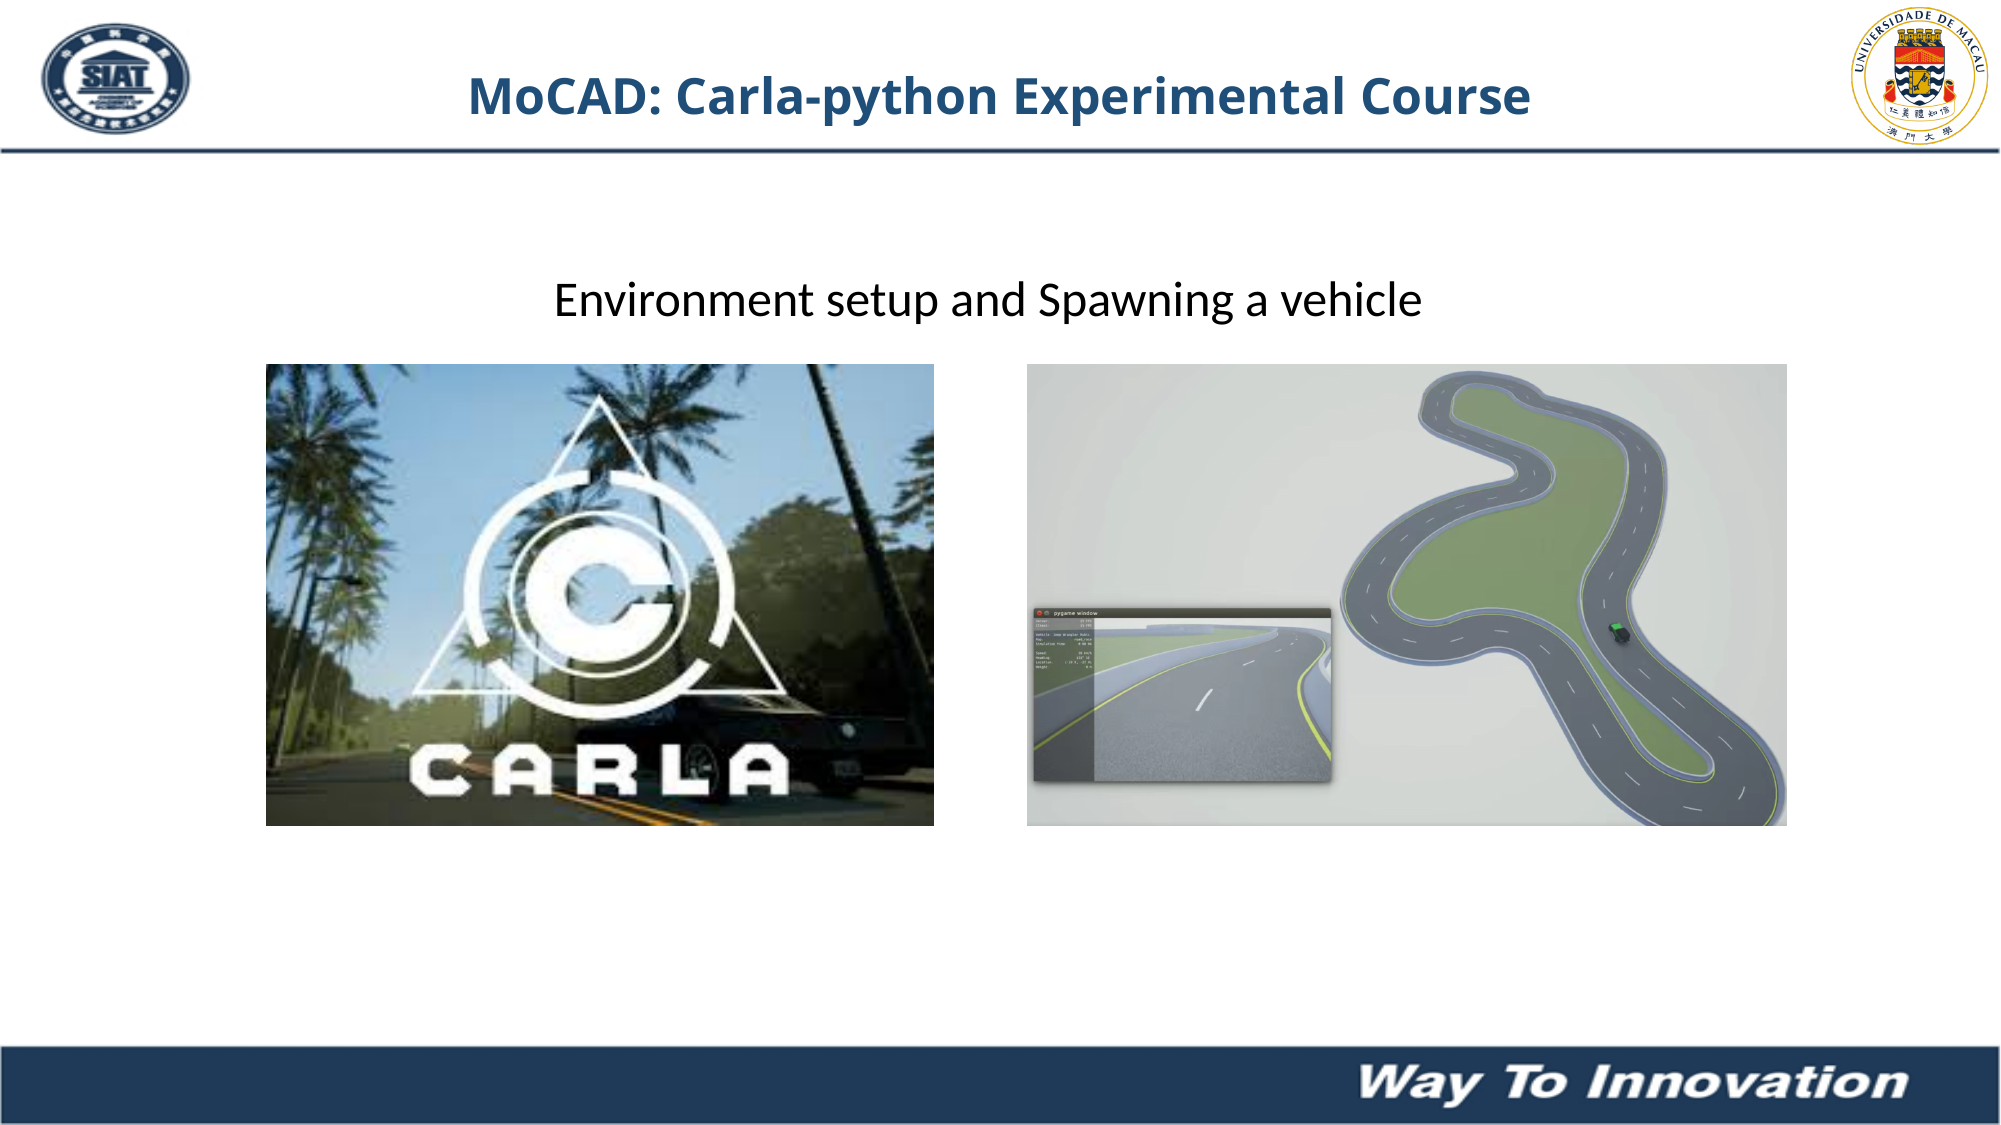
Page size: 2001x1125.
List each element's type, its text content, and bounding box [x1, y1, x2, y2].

text_box Environment setup and Spawning a vehicle [539, 259, 1461, 334]
picture [0, 0, 2001, 1125]
text_box MoCAD: Carla-python Experimental Course [452, 57, 1548, 133]
